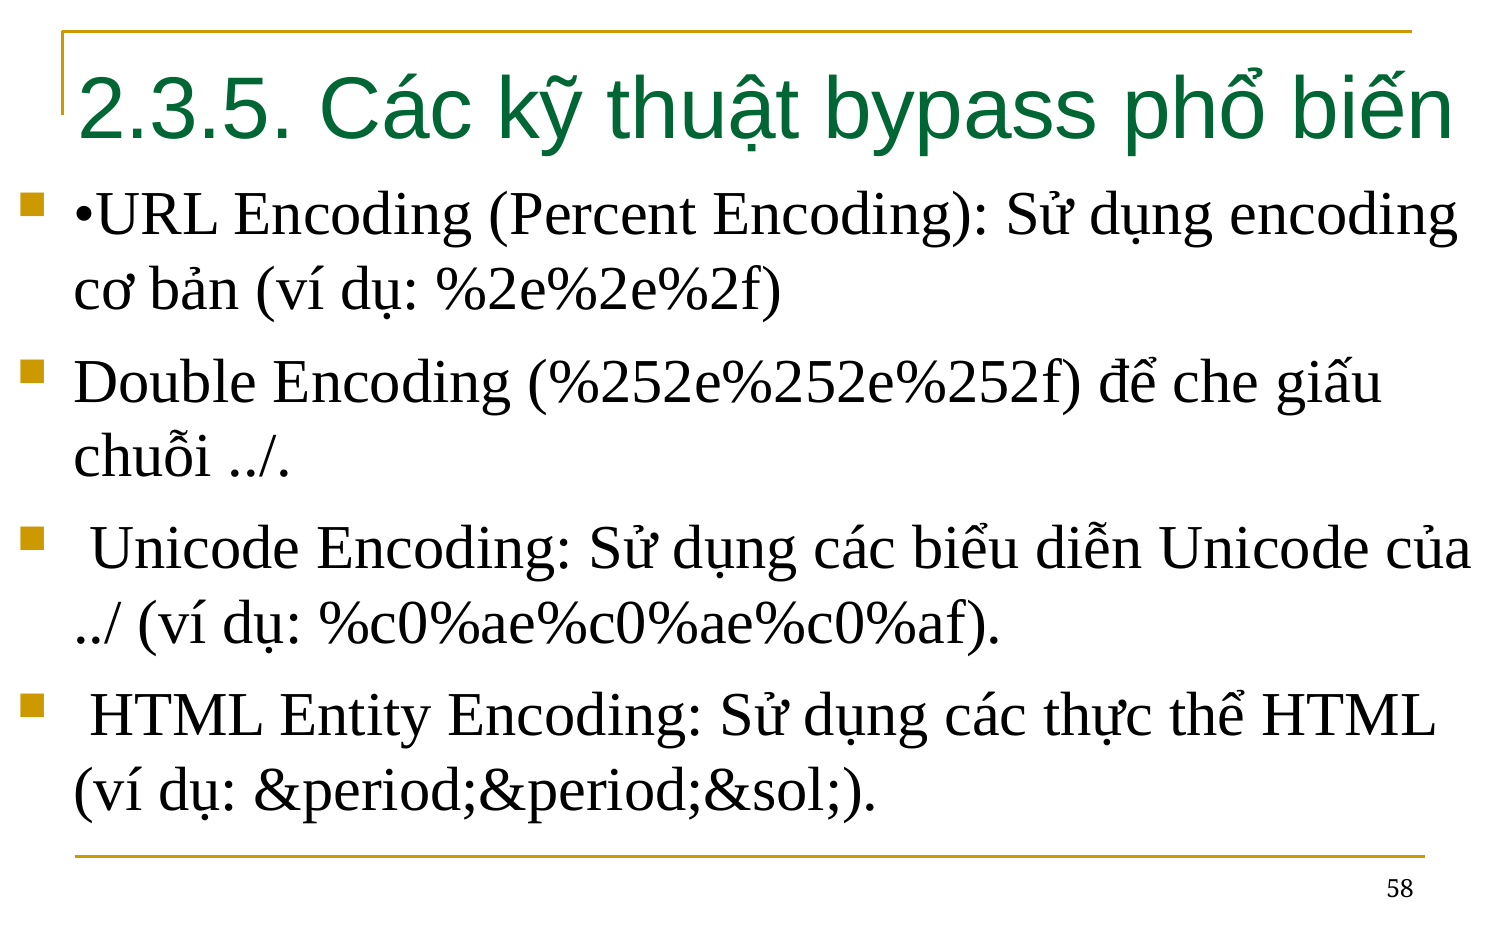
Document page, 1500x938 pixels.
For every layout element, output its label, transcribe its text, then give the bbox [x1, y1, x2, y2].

title 2.3.5. Các kỹ thuật bypass phổ biến [75, 48, 1491, 261]
slide_number 58 [1380, 878, 1419, 938]
text_box •URL Encoding (Percent Encoding): Sử dụng encoding cơ bản (ví dụ: %2e%2e%2f) Double Encoding (%252e%252e%252f) để che giấu chuỗi ../. Unicode Encoding: Sử dụng các biểu diễn Unicode của ../ (ví dụ: %c0%ae%c0%ae%c0%af). HTML Entity Encoding: Sử dụng các thực thể HTML (ví dụ: &period;&period;&sol;). [15, 155, 1478, 824]
